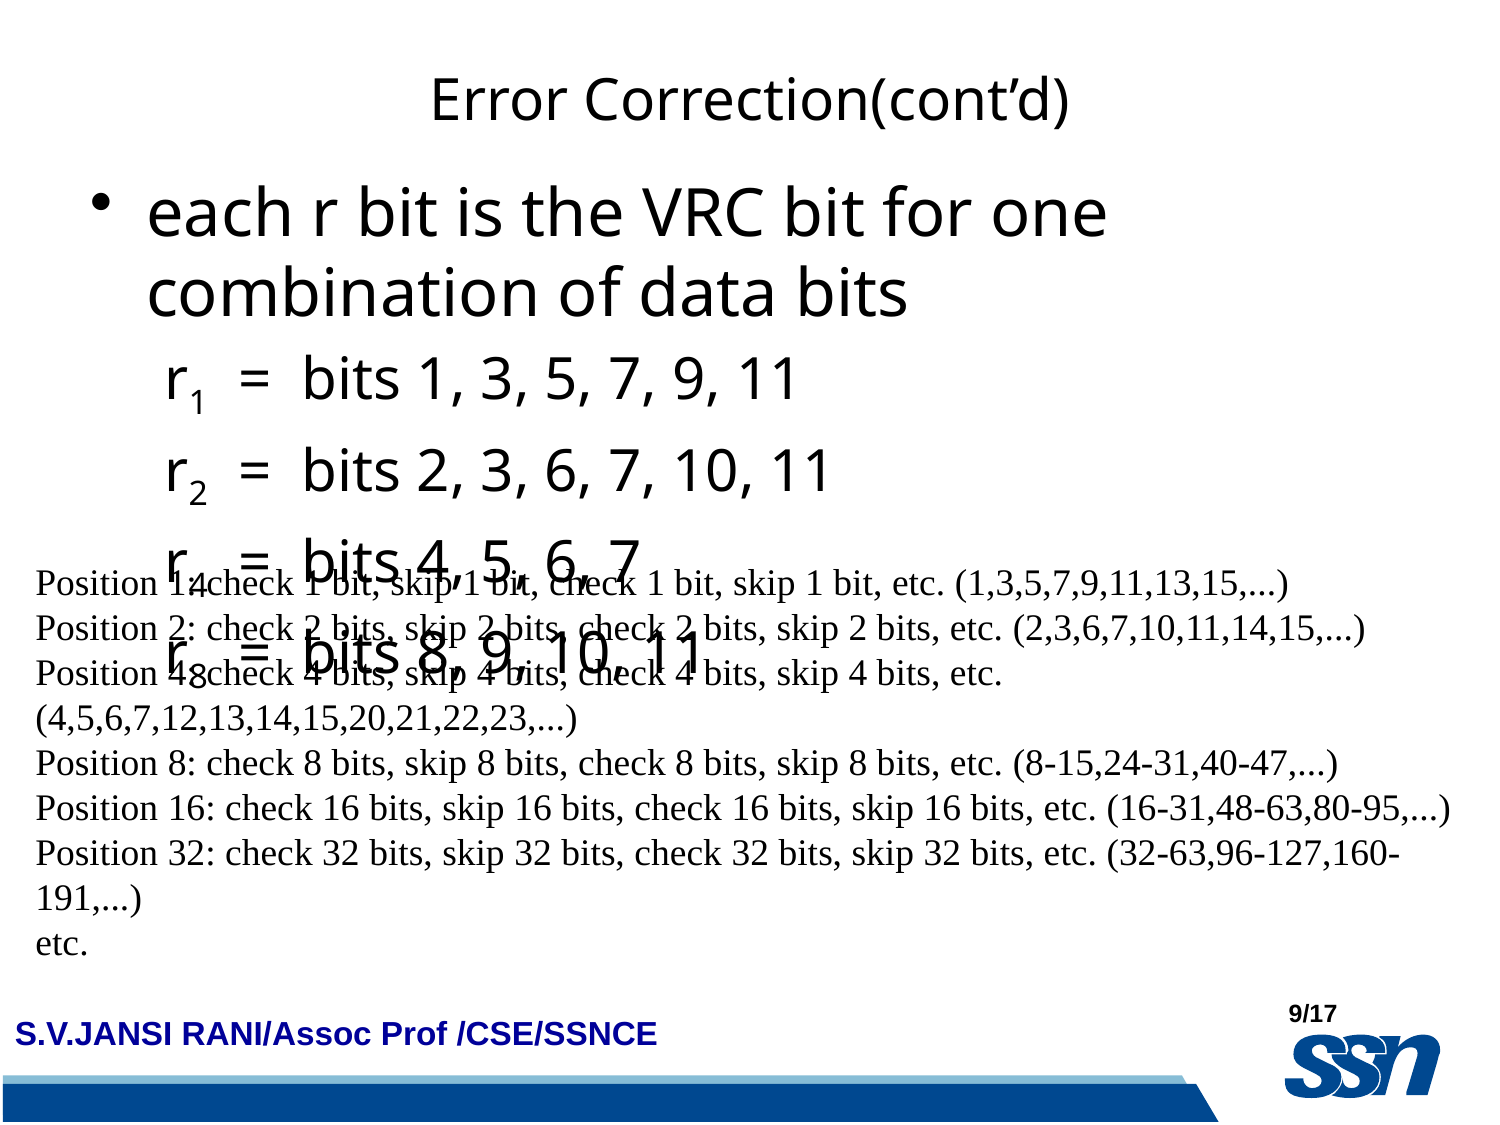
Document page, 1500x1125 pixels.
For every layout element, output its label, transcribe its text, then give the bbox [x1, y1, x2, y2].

title Error Correction(cont’d) [74, 44, 1426, 151]
list each r bit is the VRC bit for one combination of data bits r1 = bits 1, 3, 5, 7, 9, 11 r2 = bits 2, 3, 6, 7, 10, 11 r4 = bits 4, 5, 6, 7 r8 = bits 8, 9, 10, 11 [74, 162, 1426, 433]
text_box Position 1: check 1 bit, skip 1 bit, check 1 bit, skip 1 bit, etc. (1,3,5,7,9,11,13,15,...) Position 2: check 2 bits, skip 2 bits, check 2 bits, skip 2 bits, etc. (2,3,6,7,10,11,14,15,...) Position 4: check 4 bits, skip 4 bits, check 4 bits, skip 4 bits, etc. (4,5,6,7,12,13,14,15,20,21,22,23,...) Position 8: check 8 bits, skip 8 bits, check 8 bits, skip 8 bits, etc. (8-15,24-31,40-47,...) Position 16: check 16 bits, skip 16 bits, check 16 bits, skip 16 bits, etc. (16-31,48-63,80-95,...) Position 32: check 32 bits, skip 32 bits, check 32 bits, skip 32 bits, etc. (32-63,96-127,160-191,...) etc. [20, 550, 1480, 971]
